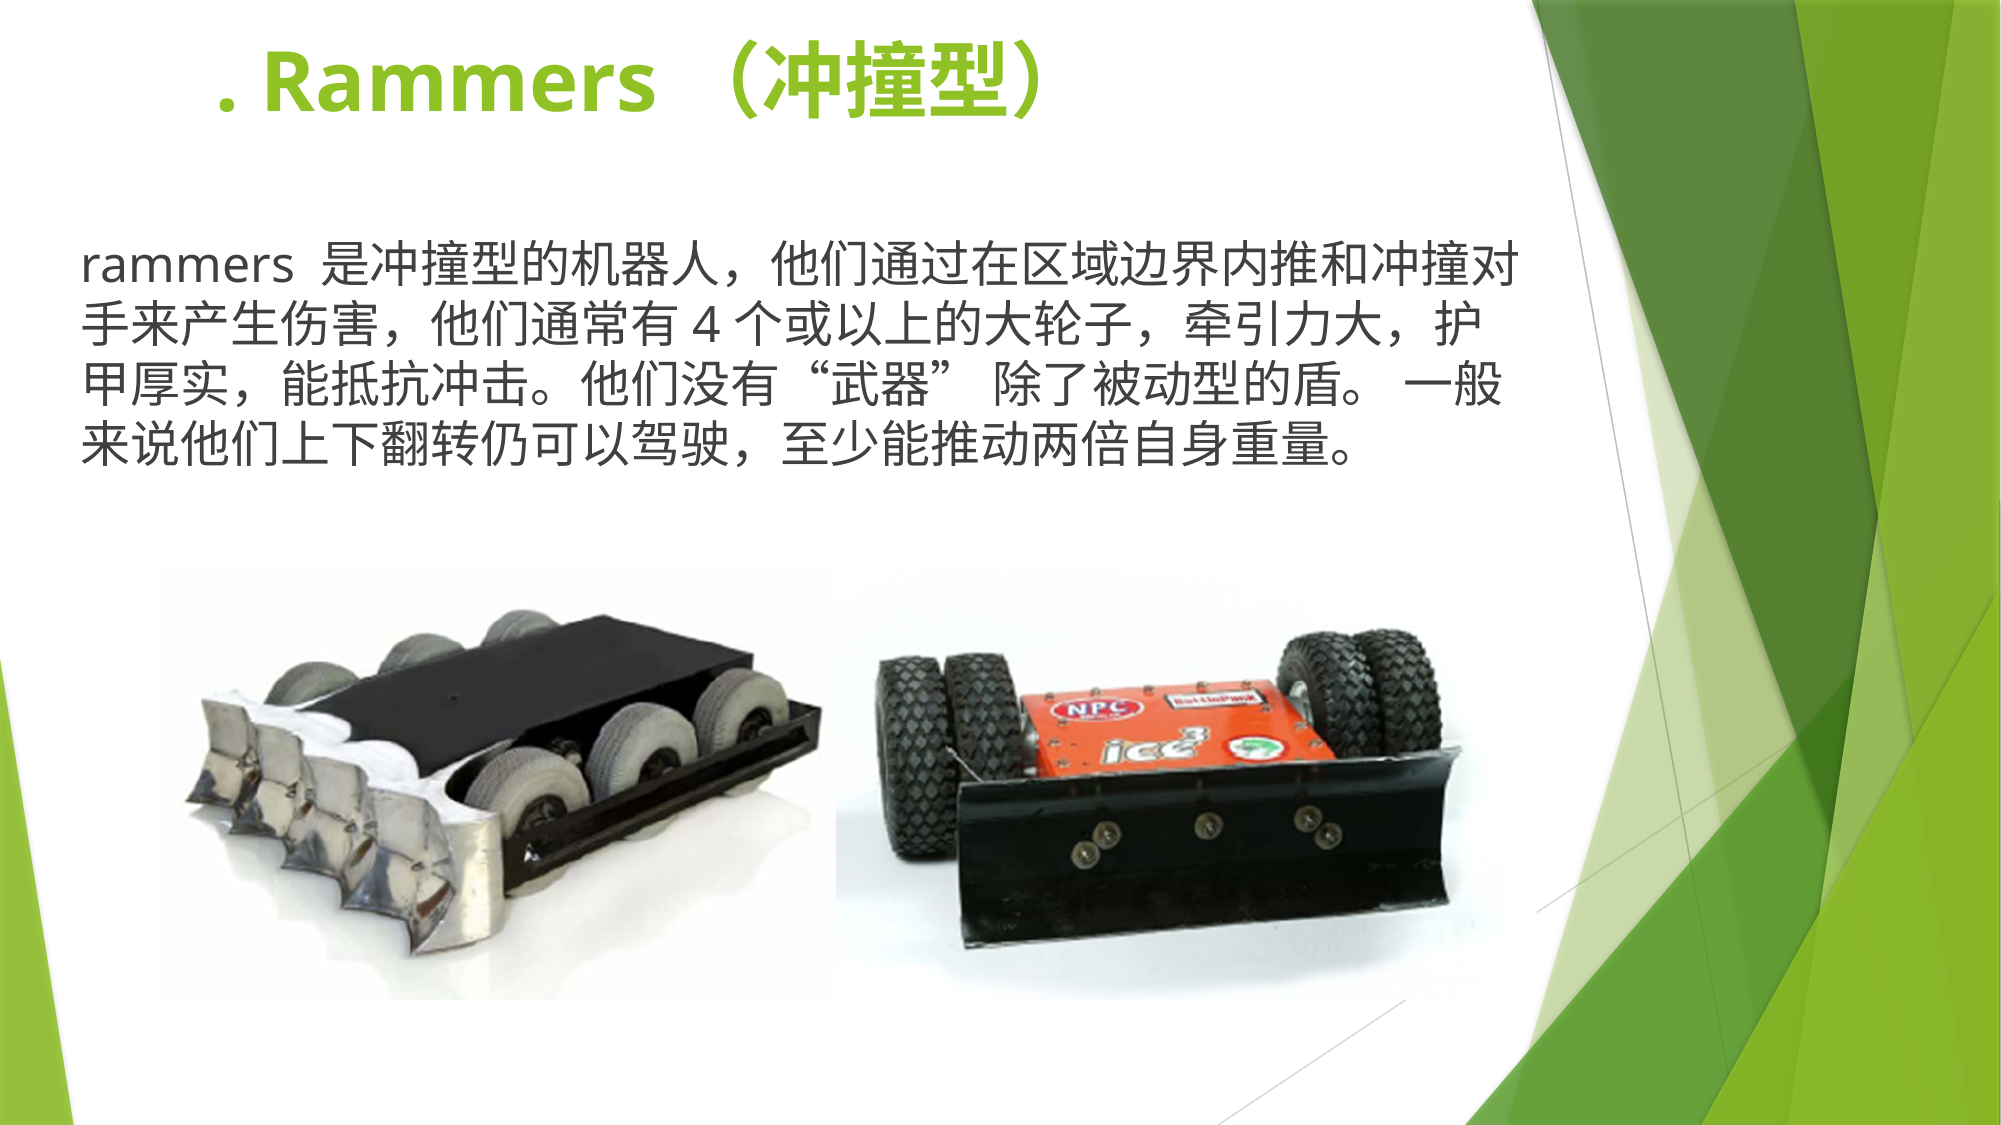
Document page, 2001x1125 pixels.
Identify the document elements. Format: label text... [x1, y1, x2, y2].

list rammers 是冲撞型的机器人，他们通过在区域边界内推和冲撞对手来产生伤害，他们通常有4个或以上的大轮子，牵引力大，护甲厚实，能抵抗冲击。他们没有“武器” 除了被动型的盾。 一般来说他们上下翻转仍可以驾驶，至少能推动两倍自身重量。 [65, 224, 1548, 515]
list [129, 561, 1538, 1000]
title . Rammers（冲撞型） [200, 8, 1168, 136]
